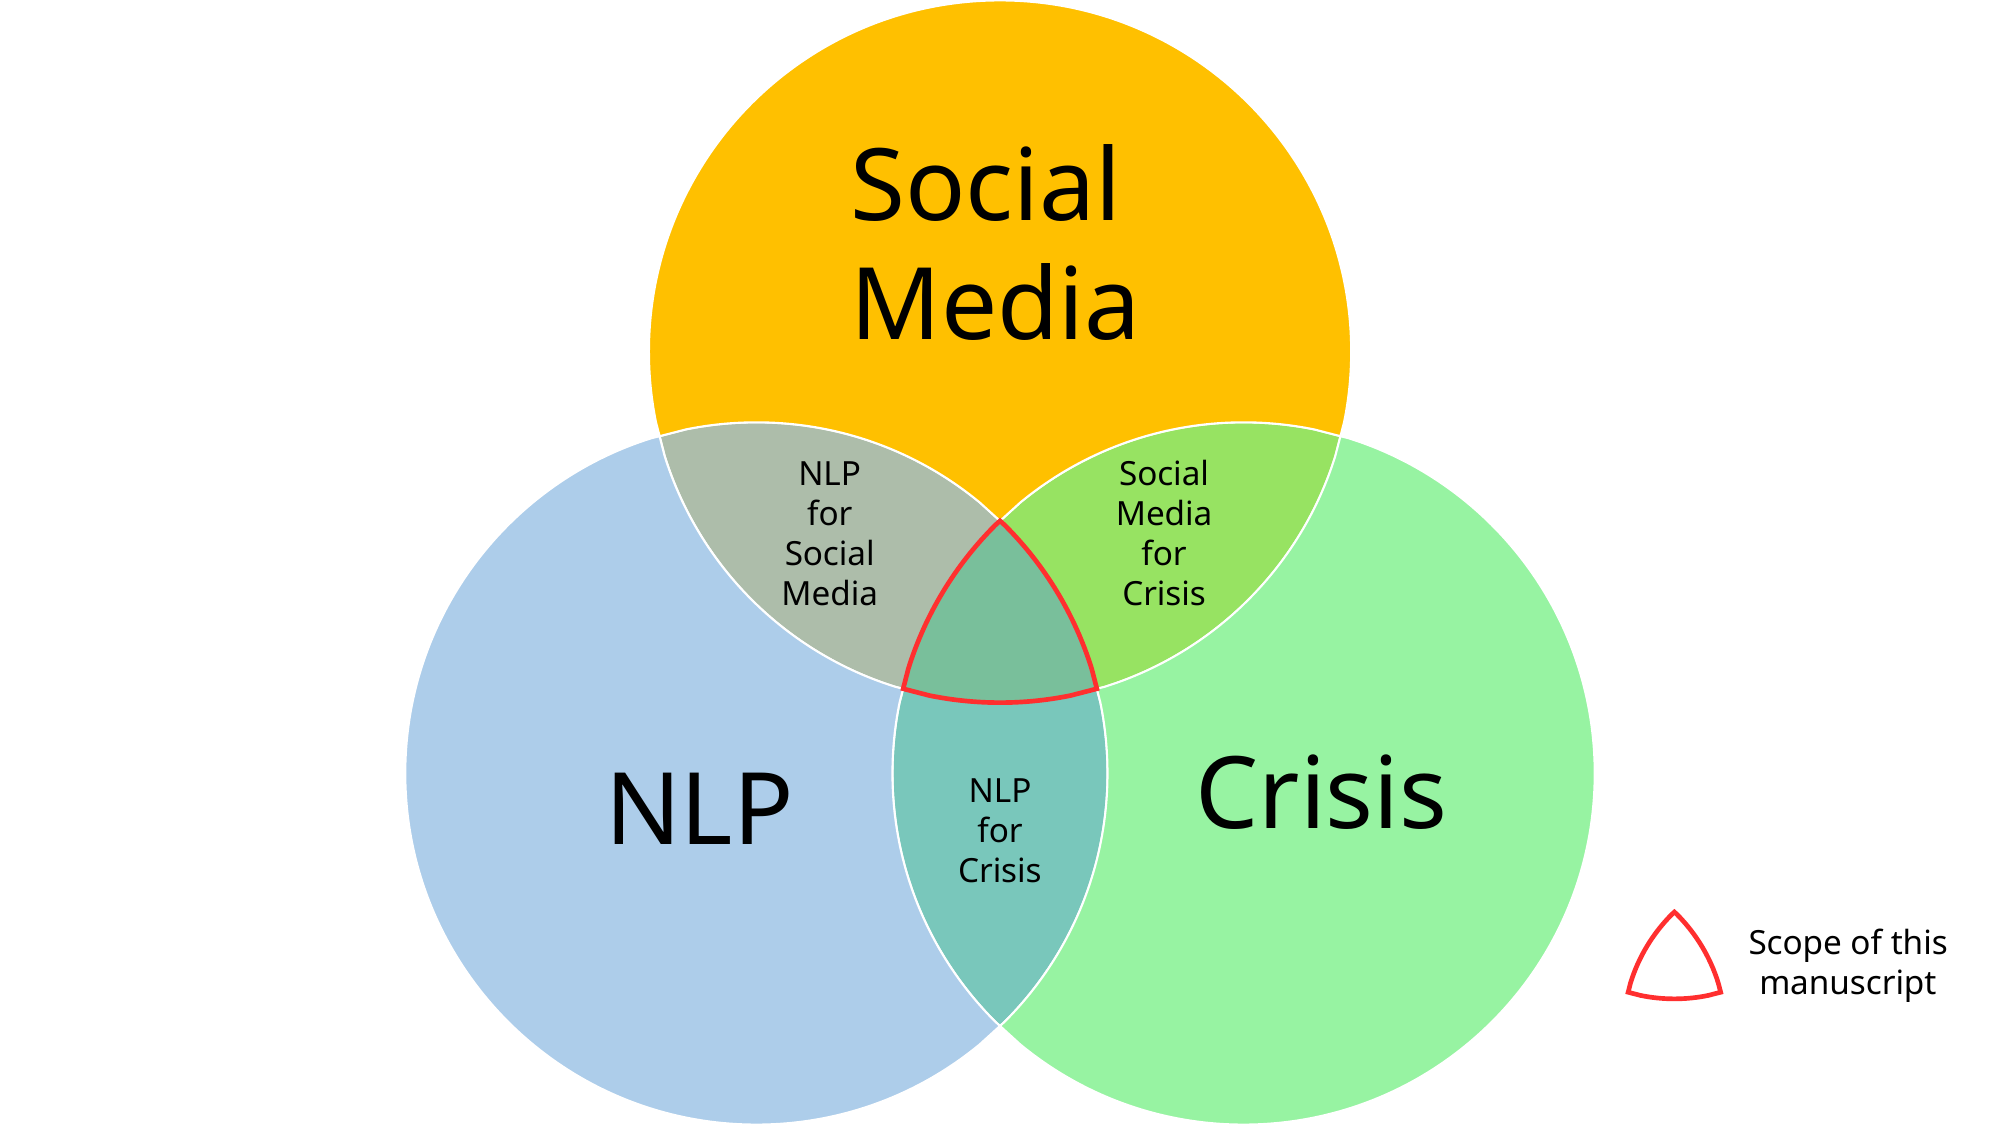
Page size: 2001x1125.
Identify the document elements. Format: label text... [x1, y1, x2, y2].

text_box [917, 897, 1083, 1023]
text_box [901, 519, 1099, 704]
text_box NLP [590, 737, 816, 872]
text_box Social Media [835, 112, 1165, 368]
text_box [998, 434, 1596, 1125]
text_box [1003, 482, 1051, 578]
text_box [777, 620, 926, 687]
text_box Scope of this manuscript [1720, 913, 1976, 1009]
text_box [1128, 424, 1338, 564]
text_box NLP for Crisis [892, 761, 1108, 897]
text_box Crisis [1180, 721, 1522, 856]
text_box Social Media for Crisis [1051, 444, 1277, 620]
text_box [943, 478, 997, 588]
text_box NLP for Social Media [717, 444, 943, 620]
text_box [647, 0, 1353, 521]
text_box [1074, 620, 1223, 687]
text_box [662, 424, 872, 556]
text_box [894, 691, 1106, 761]
text_box [1626, 910, 1720, 1000]
text_box [404, 434, 1000, 1125]
